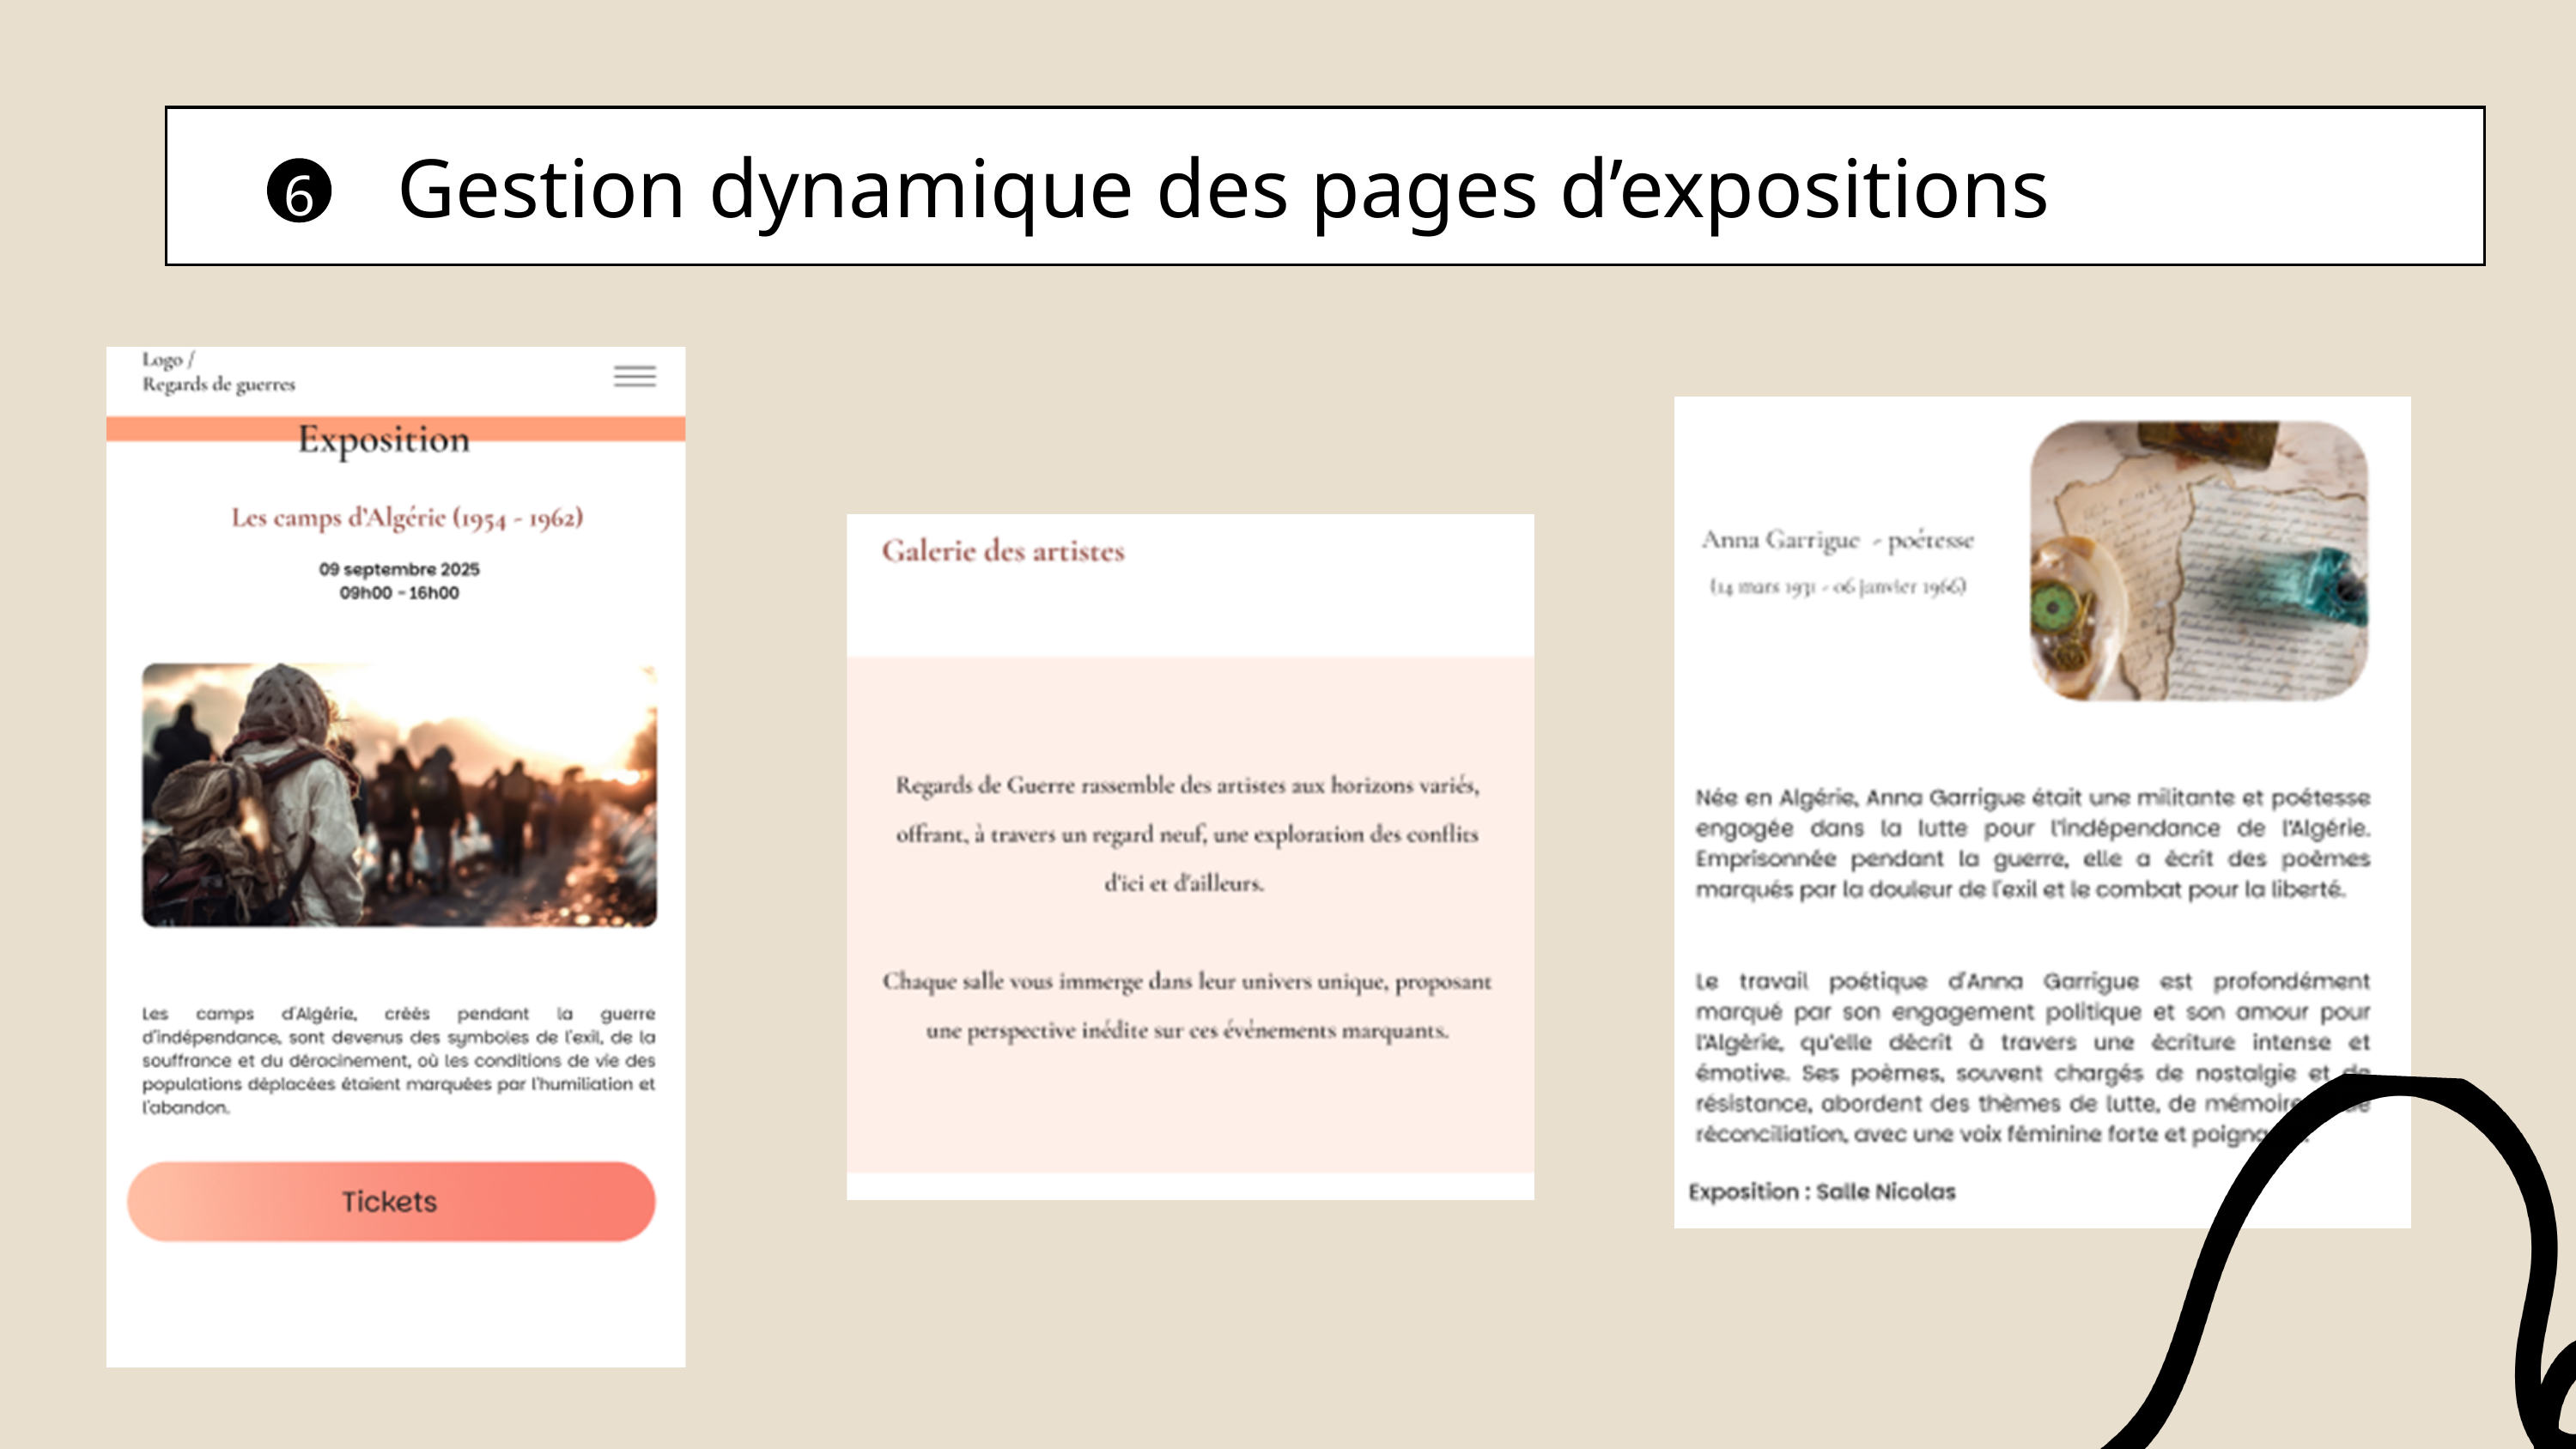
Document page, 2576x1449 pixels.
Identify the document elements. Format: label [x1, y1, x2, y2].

text_box [1674, 397, 2411, 1229]
text_box [266, 157, 332, 229]
text_box [166, 106, 2485, 265]
text_box [1995, 1059, 2576, 1449]
text_box [106, 347, 686, 1367]
text_box [847, 514, 1534, 1201]
